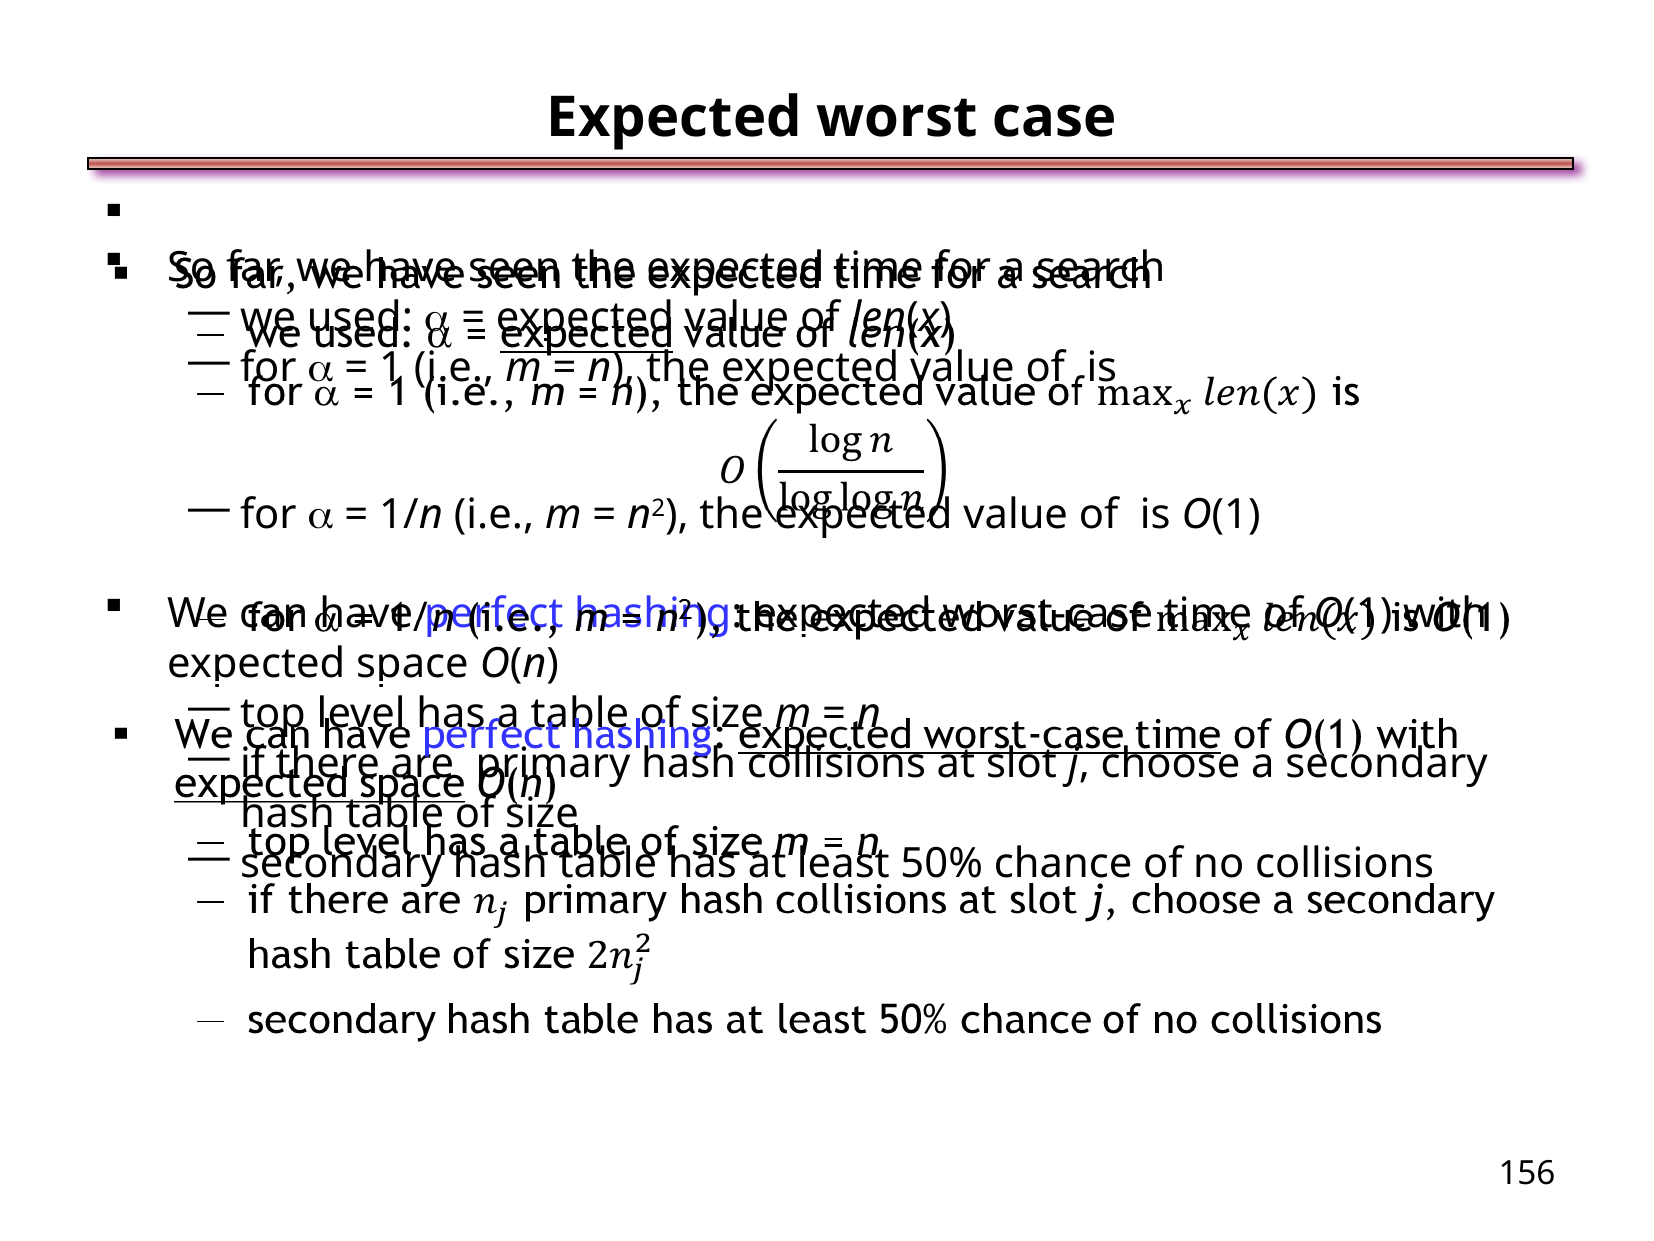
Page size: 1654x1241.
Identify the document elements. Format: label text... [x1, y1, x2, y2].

text_box [87, 182, 1571, 1131]
text_box <number> [1227, 1142, 1573, 1226]
text_box Expected worst case [87, 72, 1576, 156]
